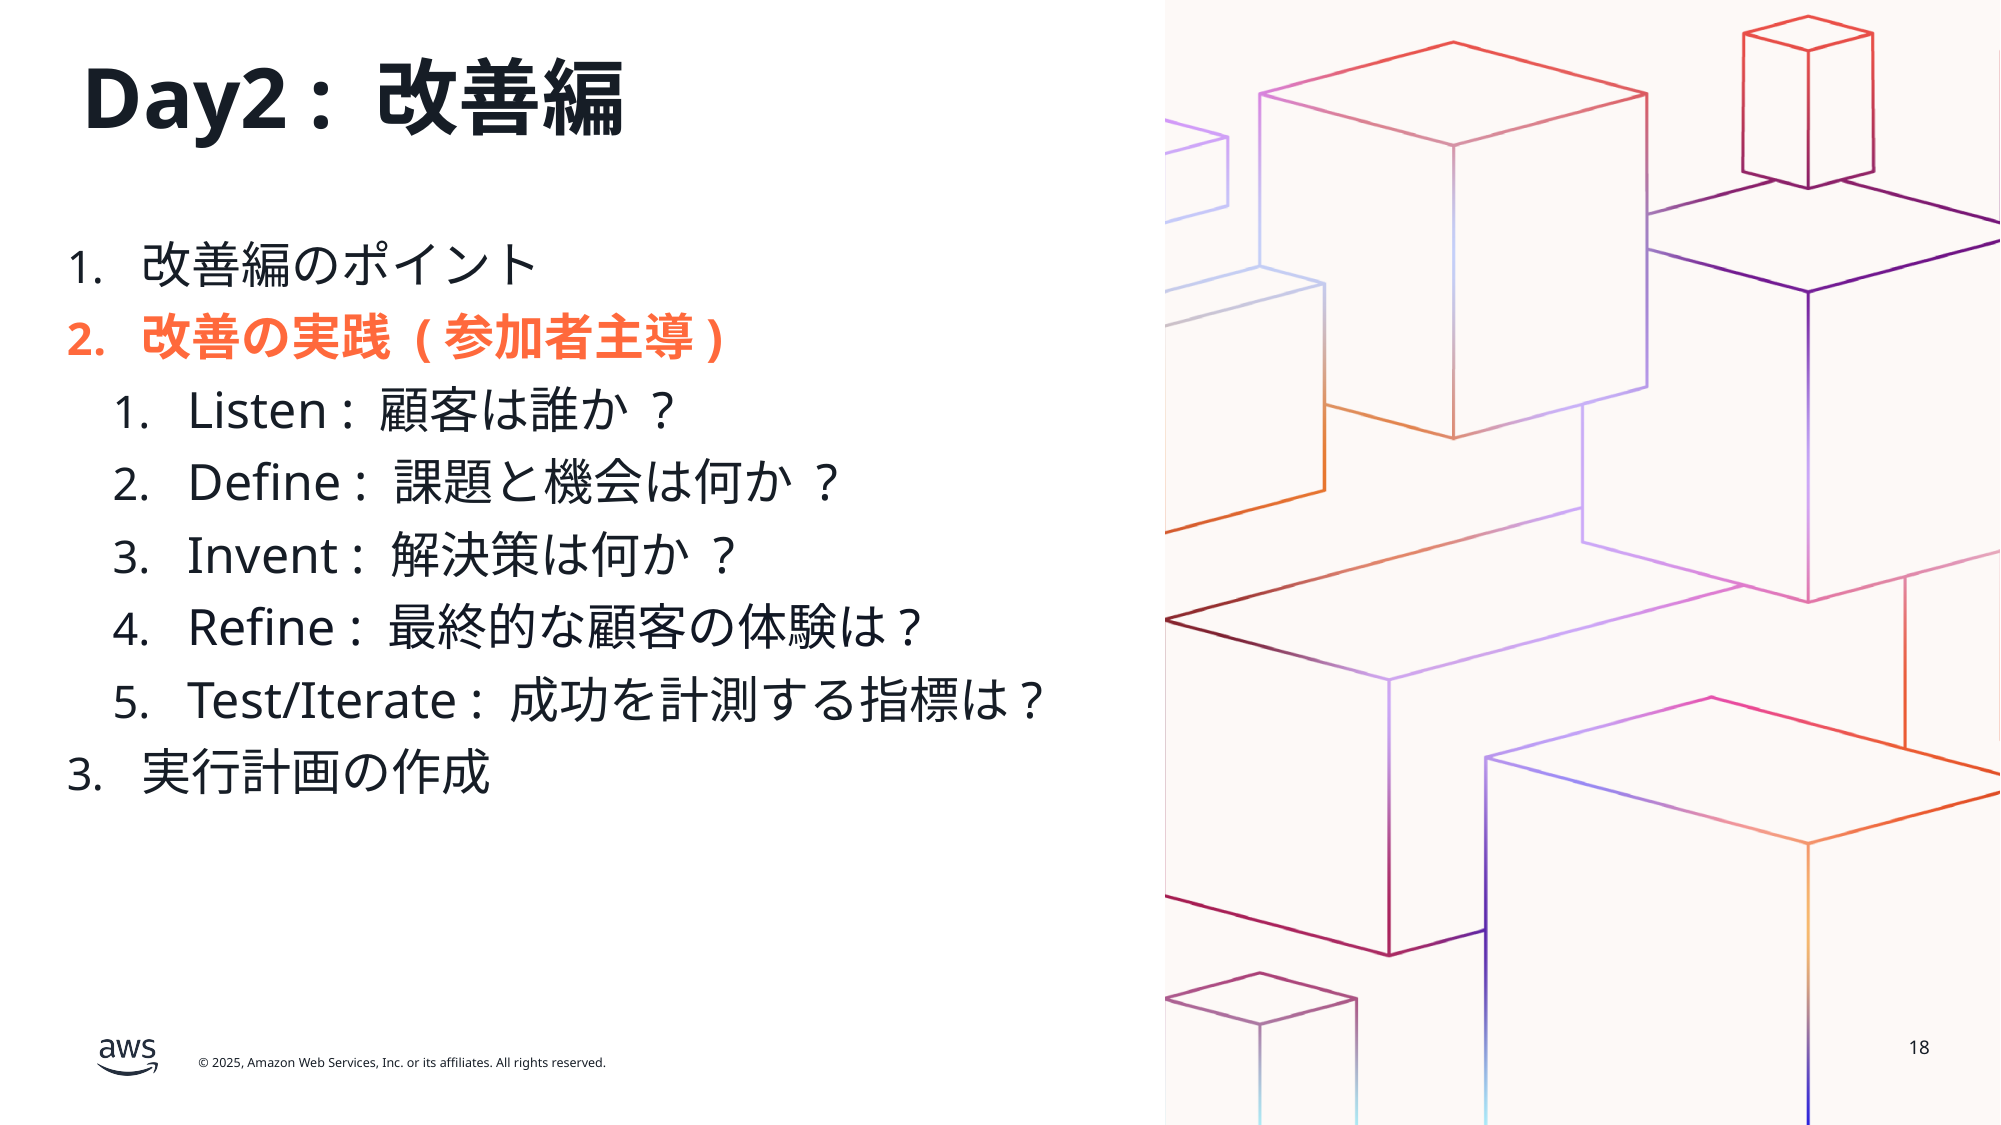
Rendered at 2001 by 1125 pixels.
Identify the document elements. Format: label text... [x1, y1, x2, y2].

picture [0, 0, 2000, 1125]
slide_number 18 [1495, 1018, 1945, 1079]
title Day2 : 改善編 [66, 48, 1000, 150]
list 改善編のポイント 改善の実践 (参加者主導) Listen : 顧客は誰か ? Define : 課題と機会は何か ? Invent : 解決策は何か ? Refine : 最終的な顧客の体験は? Test/Iterate : 成功を計測する指標は? 実行計画の作成 [66, 225, 1056, 961]
